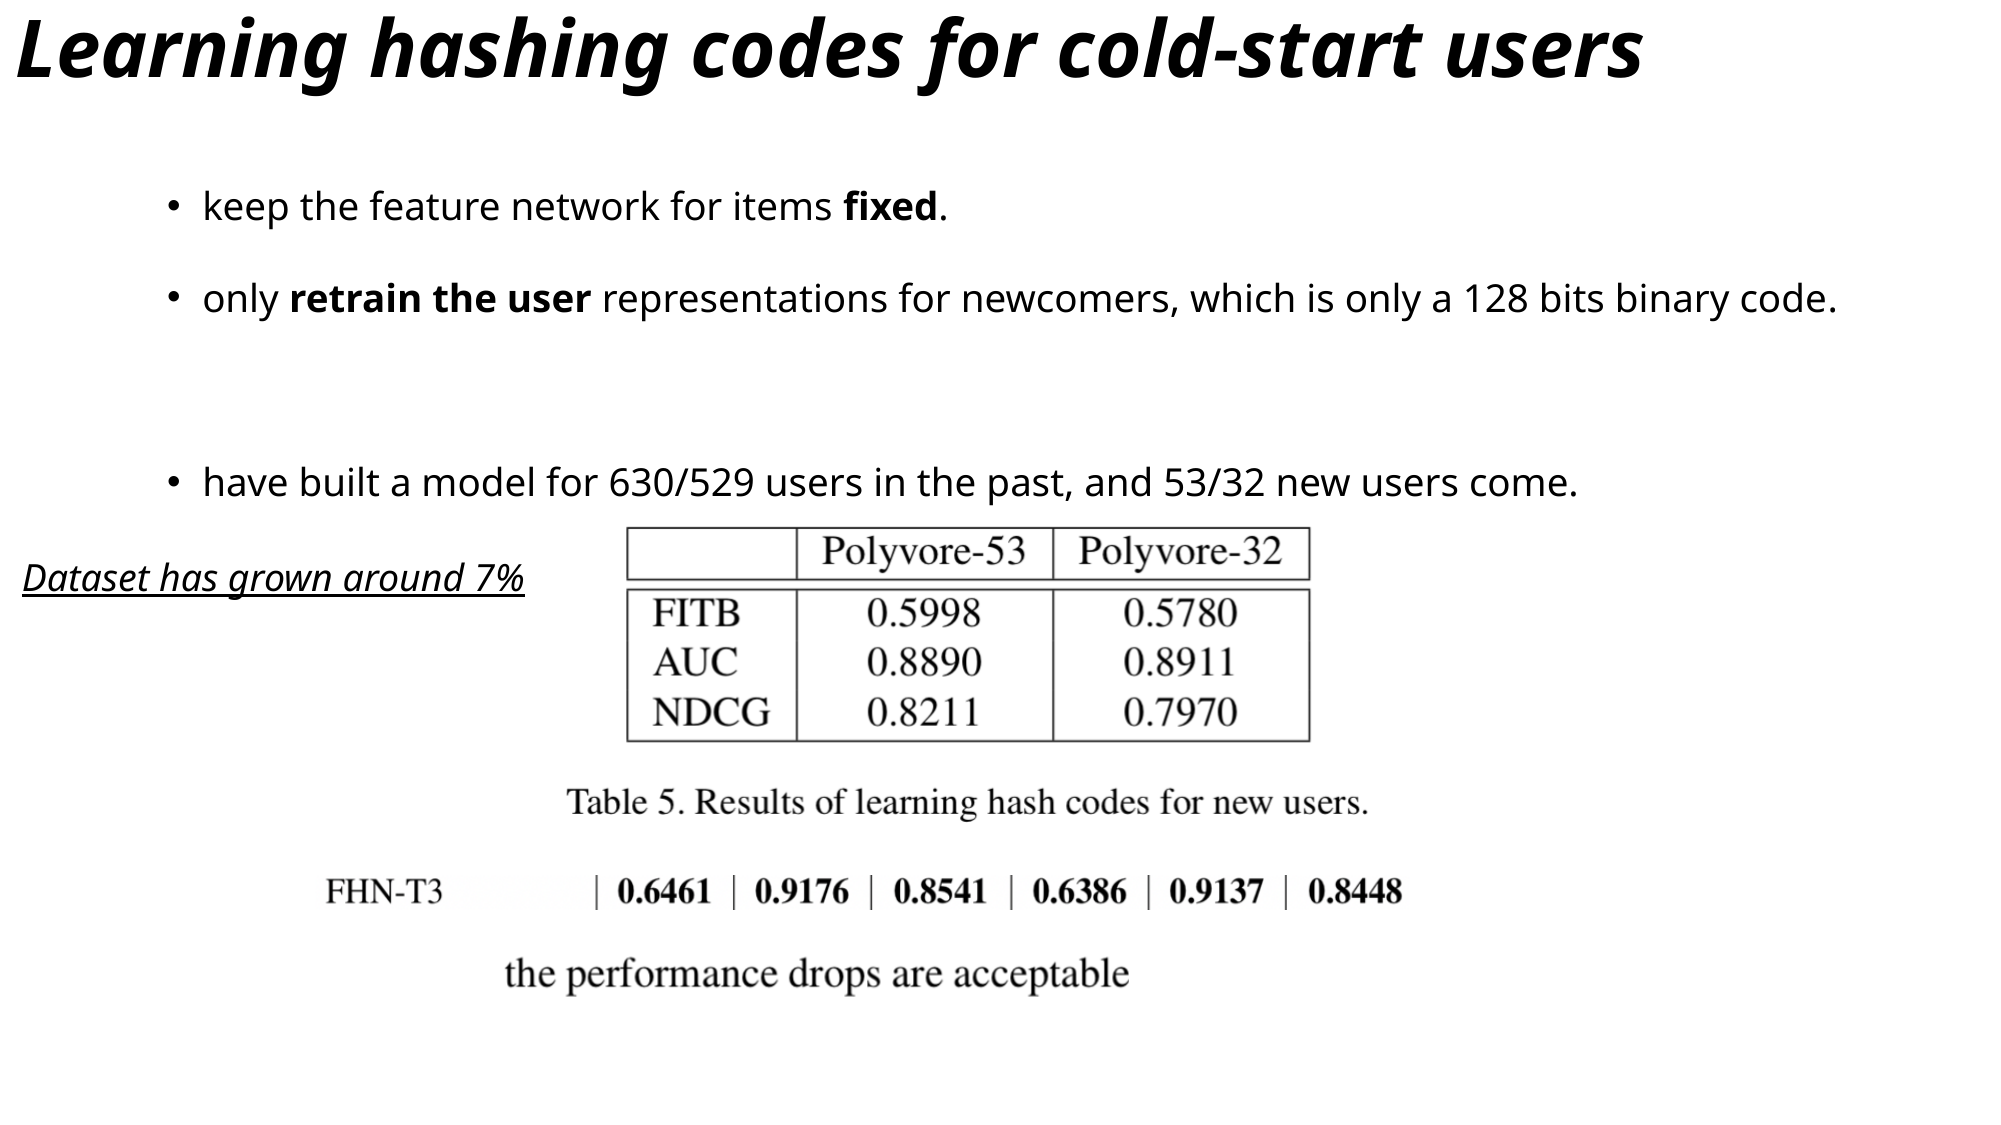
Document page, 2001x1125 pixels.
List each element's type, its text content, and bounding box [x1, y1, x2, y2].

picture [315, 875, 1410, 910]
text_box Dataset has grown around 7% [7, 546, 540, 607]
list keep the feature network for items fixed. only retrain the user representations for newcomers, which is only a 128 bits binary code. have built a model for 630/529 users in the past, and 53/32 new users come. [152, 142, 1878, 521]
picture [552, 514, 1368, 835]
picture [503, 950, 1129, 1001]
title Learning hashing codes for cold-start users [0, 0, 1725, 103]
